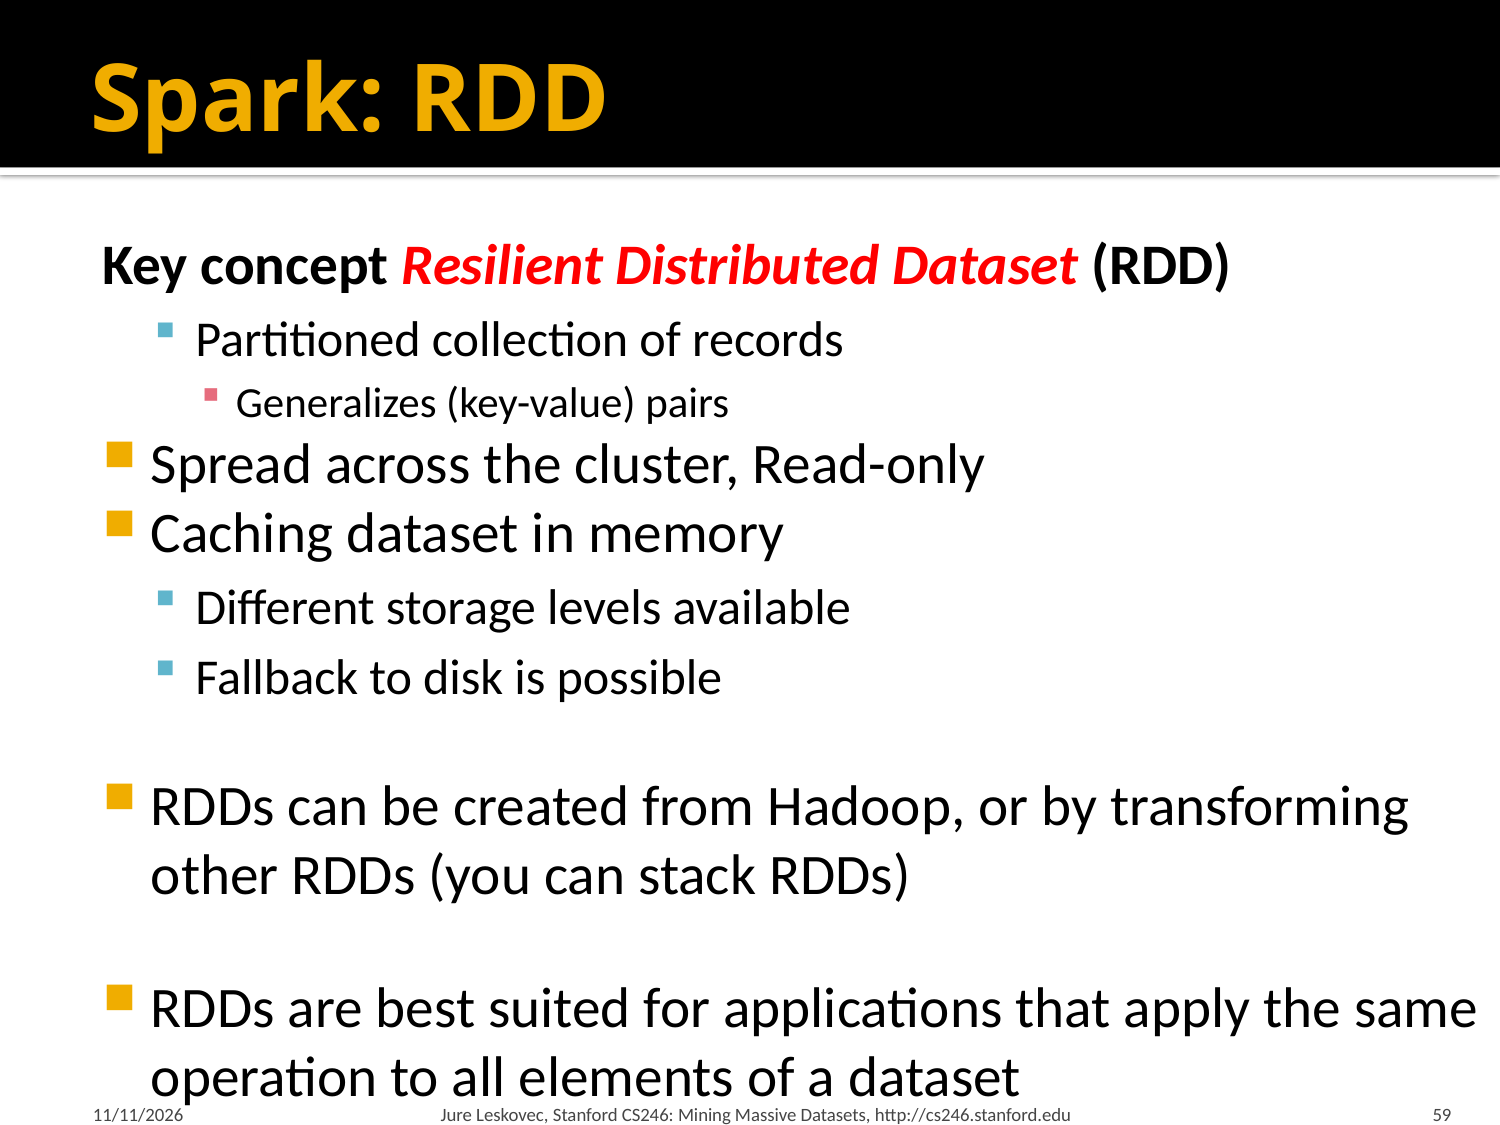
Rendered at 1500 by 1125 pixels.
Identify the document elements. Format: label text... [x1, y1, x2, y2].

footer Jure Leskovec, Stanford CS246: Mining Massive Datasets, http://cs246.stanford.edu [433, 1080, 1337, 1125]
list Key concept Resilient Distributed Dataset (RDD) Partitioned collection of records Generalizes (key-value) pairs Spread across the cluster, Read-only Caching dataset in memory Different storage levels available Fallback to disk is possible RDDs can be created from Hadoop, or by transforming other RDDs (you can stack RDDs) RDDs are best suited for applications that apply the same operation to all elements of a dataset [75, 212, 1500, 1125]
slide_number 59 [1345, 1080, 1467, 1125]
title Spark: RDD [75, 12, 1425, 175]
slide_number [75, 1080, 425, 1125]
